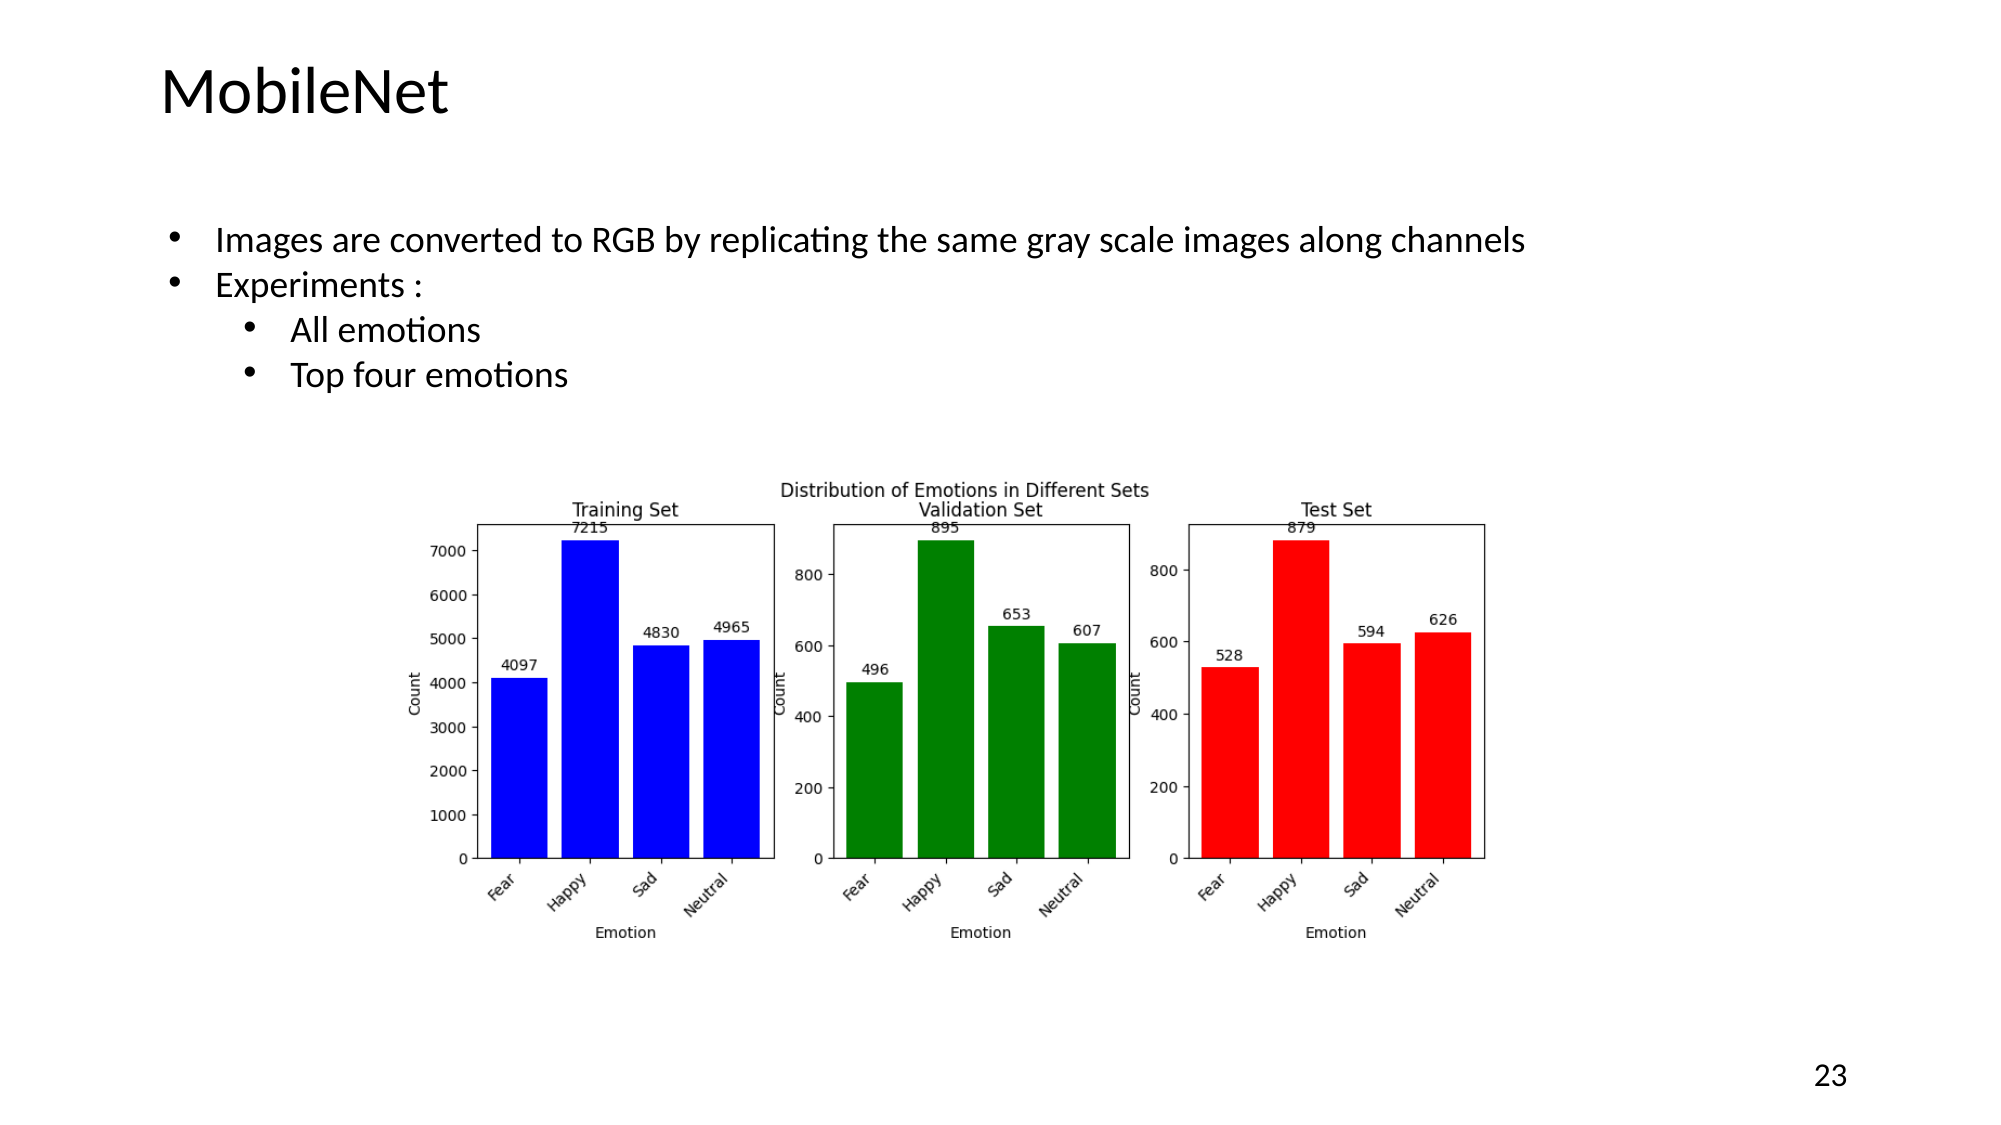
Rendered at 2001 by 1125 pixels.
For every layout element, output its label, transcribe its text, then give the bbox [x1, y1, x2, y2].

picture [397, 470, 1496, 951]
text_box Images are converted to RGB by replicating the same gray scale images along channels Experiments : All emotions Top four emotions [153, 207, 1542, 447]
slide_number 23 [1412, 1042, 1863, 1103]
text_box MobileNet [146, 0, 1747, 135]
